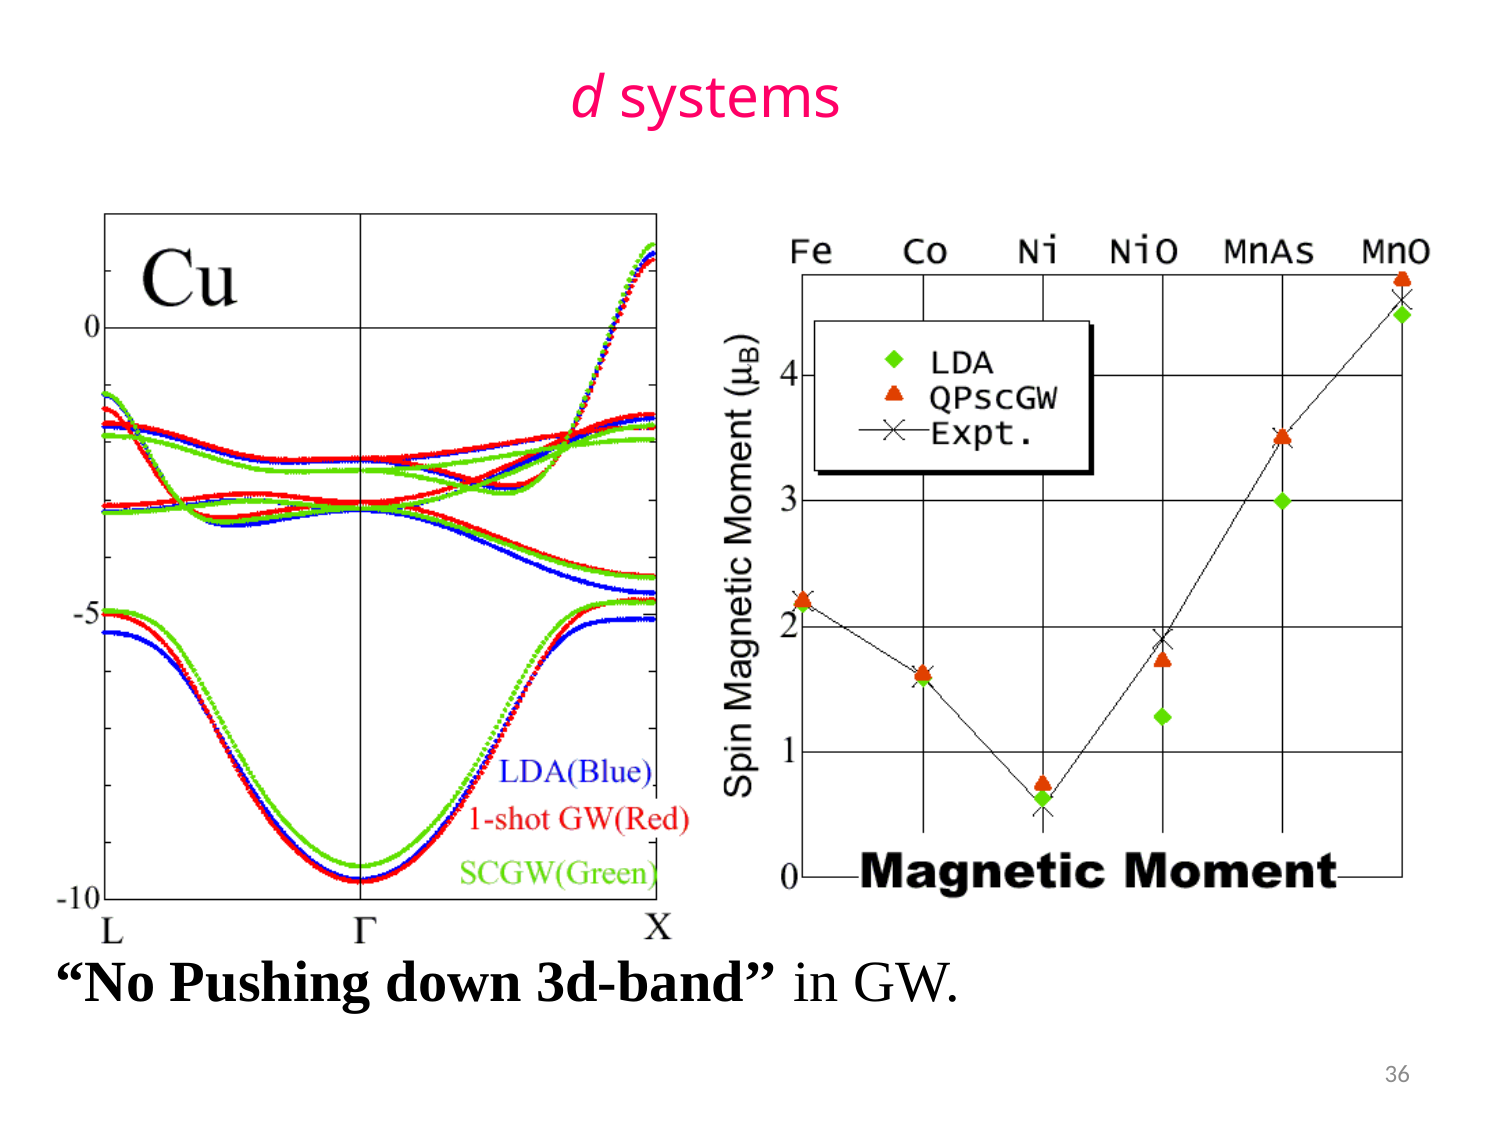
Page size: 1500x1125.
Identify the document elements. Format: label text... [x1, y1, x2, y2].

text_box “No Pushing down 3d-band’’ in GW. [40, 935, 975, 1021]
slide_number 36 [1074, 1042, 1425, 1103]
title d systems [174, 50, 1238, 138]
picture [49, 212, 1500, 963]
